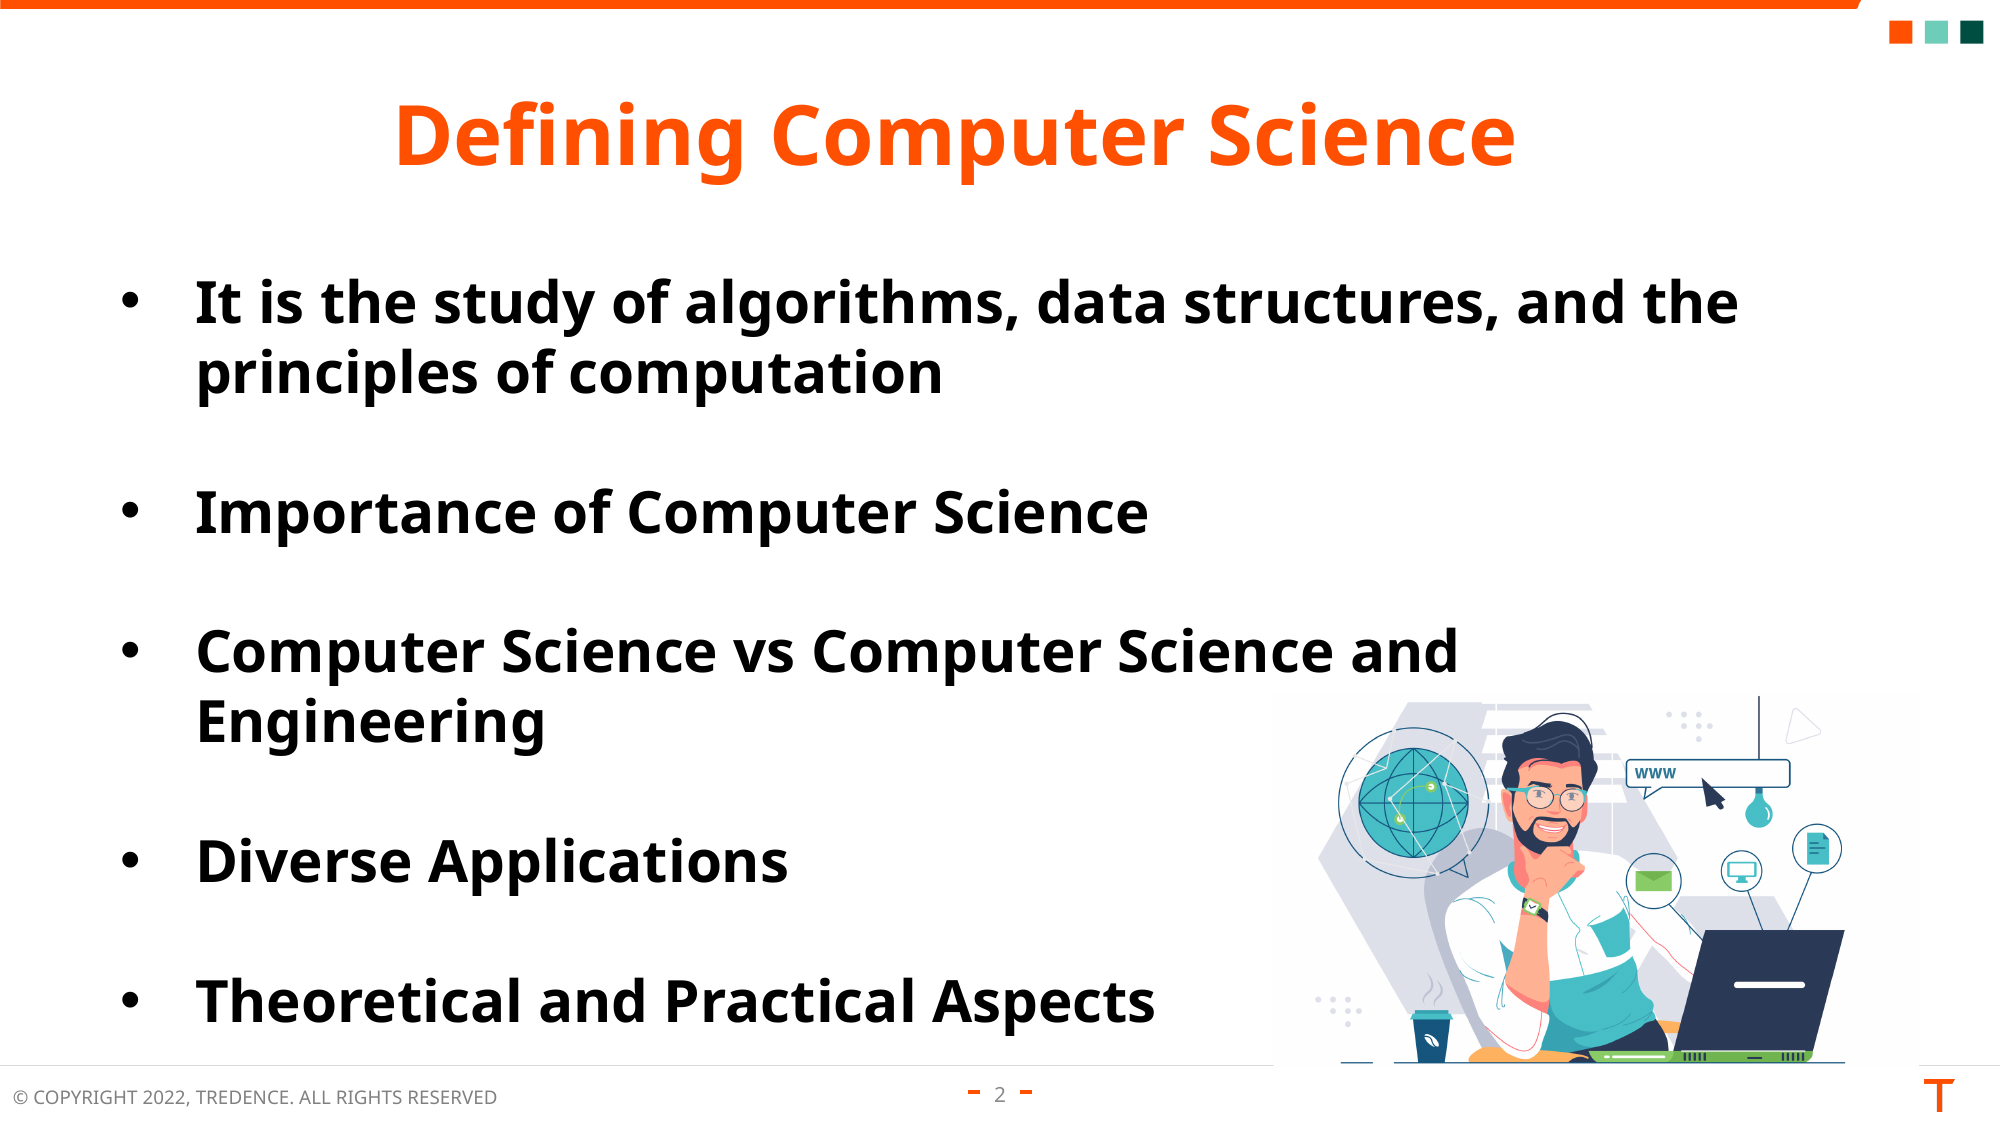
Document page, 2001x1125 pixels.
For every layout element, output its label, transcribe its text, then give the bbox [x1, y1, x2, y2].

picture [1273, 692, 1919, 1068]
picture [1924, 1079, 1955, 1112]
text_box It is the study of algorithms, data structures, and the principles of computation Importance of Computer Science Computer Science vs Computer Science and Engineering Diverse Applications Theoretical and Practical Aspects [105, 257, 1805, 1042]
picture [0, 0, 1931, 9]
text_box Defining Computer Science [65, 75, 1846, 190]
